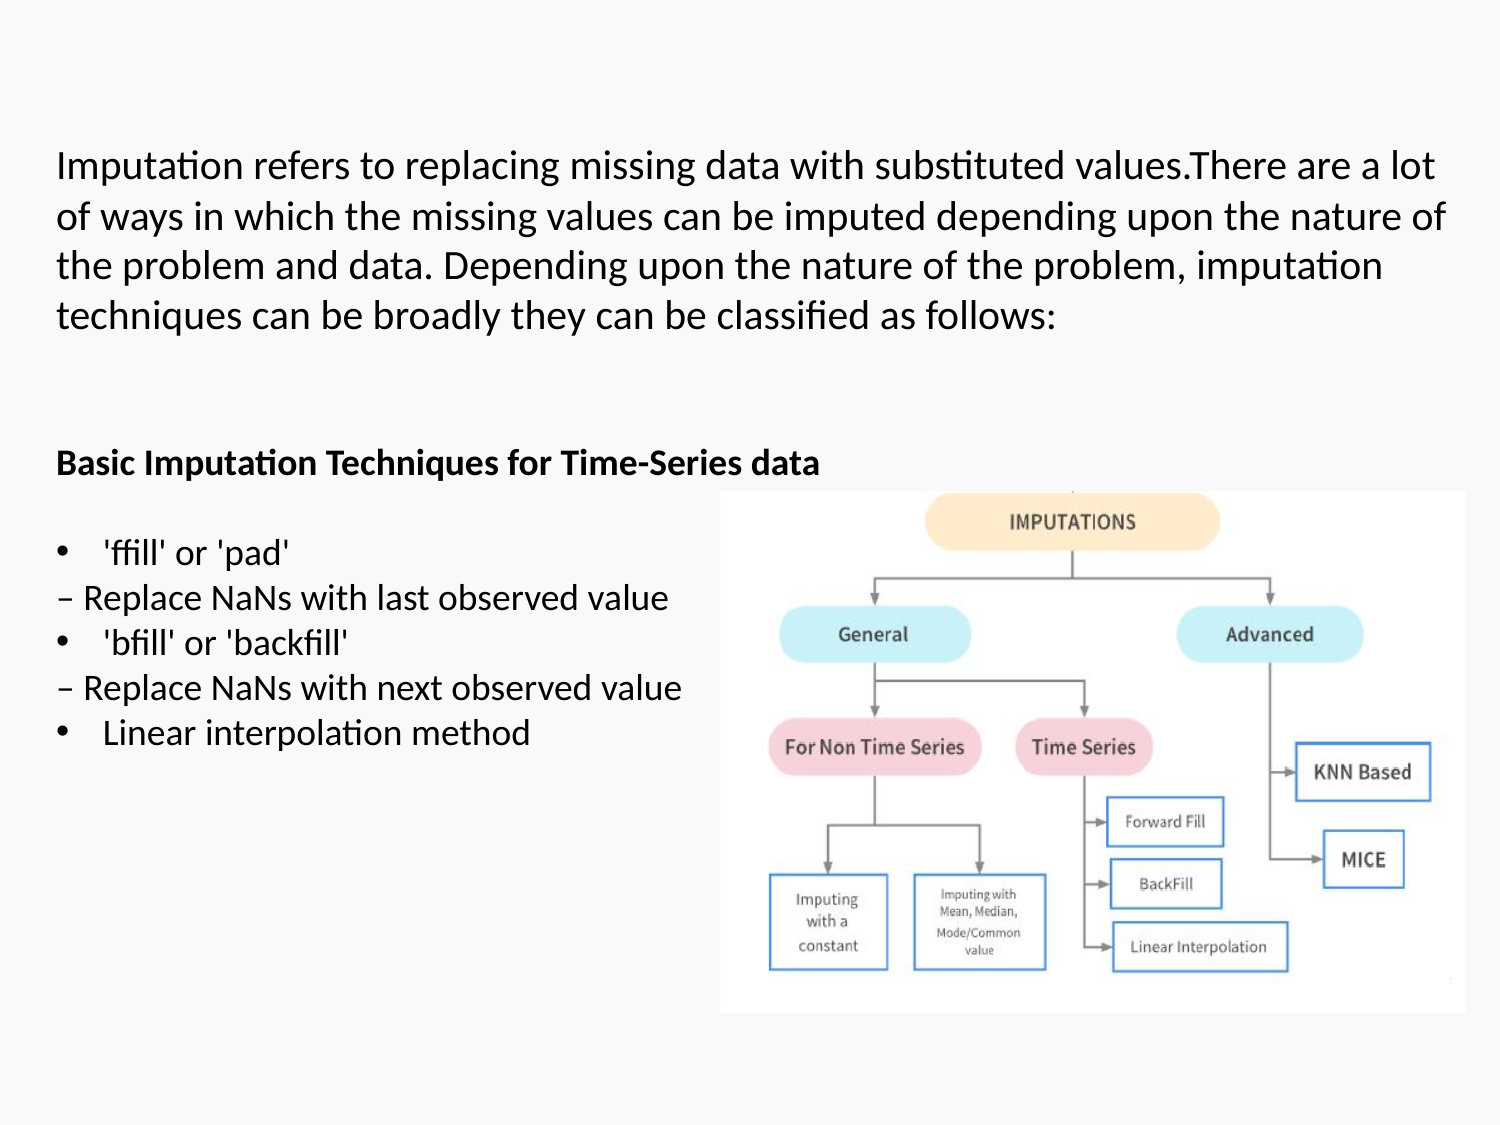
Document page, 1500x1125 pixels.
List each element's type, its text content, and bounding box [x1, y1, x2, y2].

picture [720, 491, 1467, 1014]
text_box Imputation refers to replacing missing data with substituted values.There are a lot of ways in which the missing values can be imputed depending upon the nature of the problem and data. Depending upon the nature of the problem, imputation techniques can be broadly they can be classified as follows: Basic Imputation Techniques for Time-Series data 'ffill' or 'pad' – Replace NaNs with last observed value 'bfill' or 'backfill' – Replace NaNs with next observed value Linear interpolation method [41, 30, 1467, 806]
